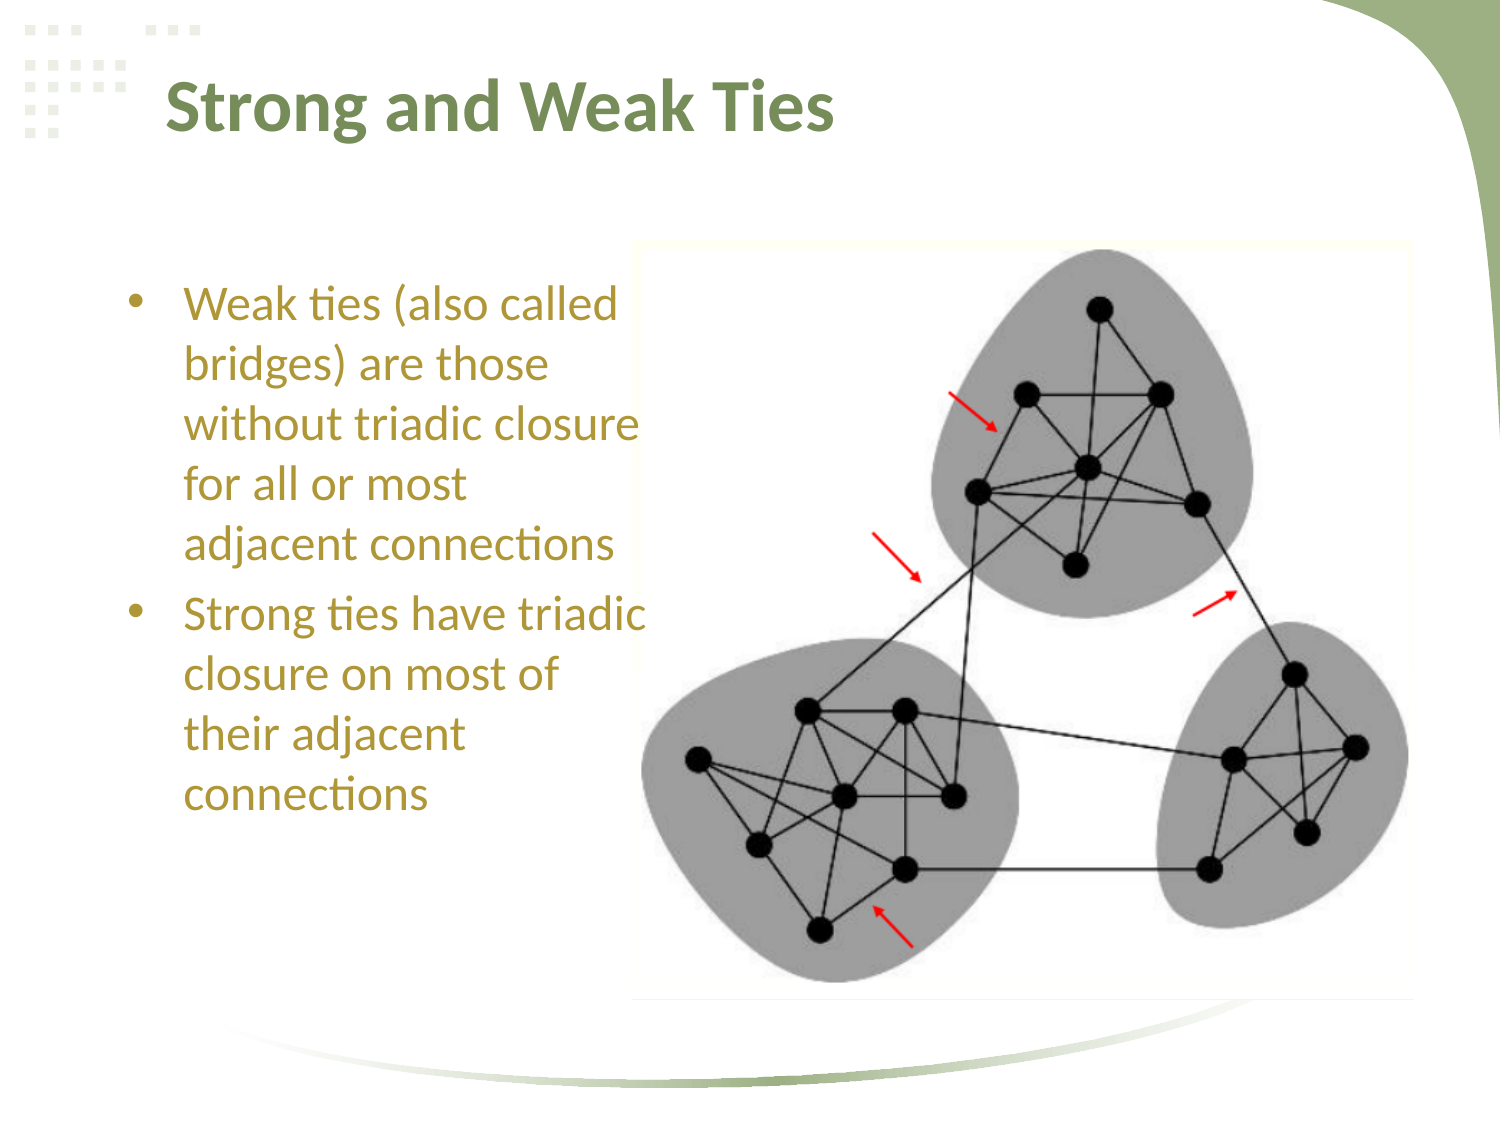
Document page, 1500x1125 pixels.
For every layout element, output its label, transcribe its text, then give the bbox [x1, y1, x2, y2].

title Strong and Weak Ties [150, 7, 1500, 195]
list Weak ties (also called bridges) are those without triadic closure for all or most adjacent connections Strong ties have triadic closure on most of their adjacent connections [112, 262, 626, 1000]
picture [631, 239, 1414, 1000]
